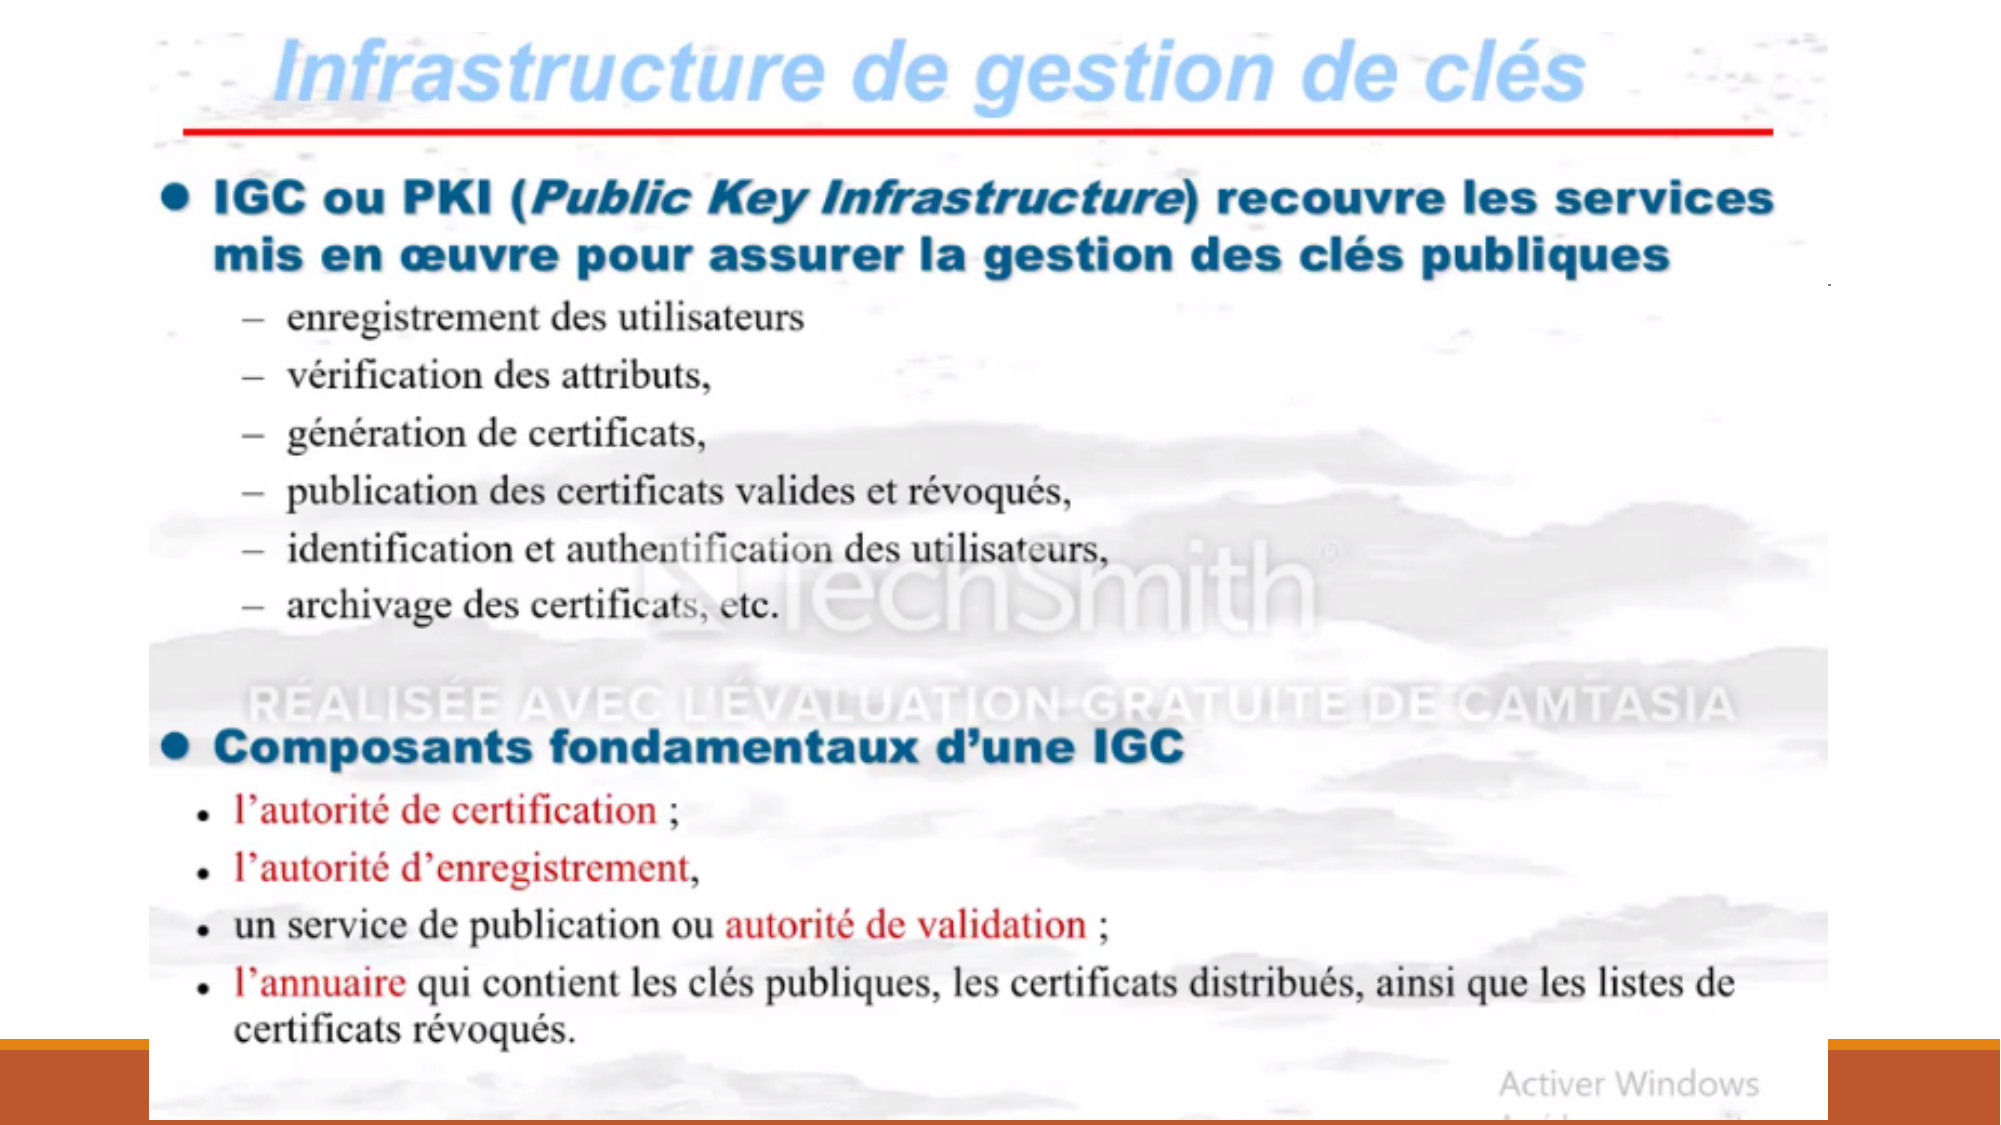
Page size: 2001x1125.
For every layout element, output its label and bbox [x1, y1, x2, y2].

picture [149, 31, 1829, 1121]
